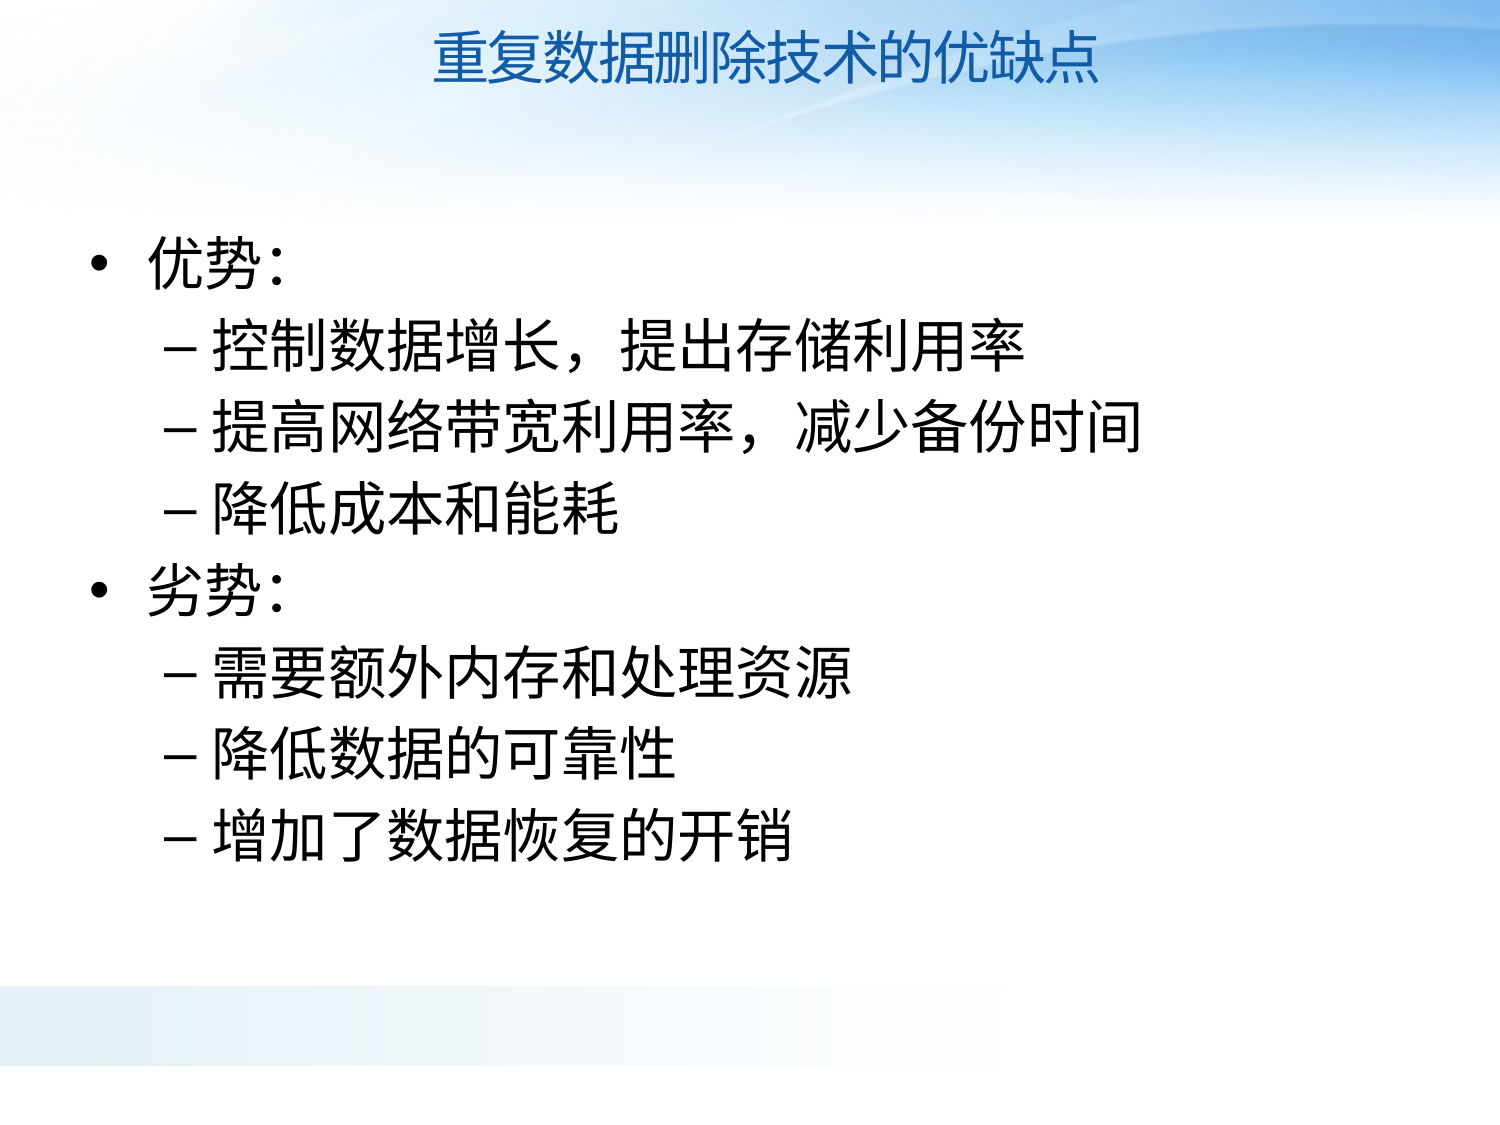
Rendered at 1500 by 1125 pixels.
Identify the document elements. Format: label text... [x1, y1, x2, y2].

title 重复数据删除技术的优缺点 [50, 12, 1500, 97]
text_box 优势： 控制数据增长，提出存储利用率 提高网络带宽利用率，减少备份时间 降低成本和能耗 劣势： 需要额外内存和处理资源 降低数据的可靠性 增加了数据恢复的开销 [74, 219, 1425, 963]
picture [0, 0, 1500, 1125]
